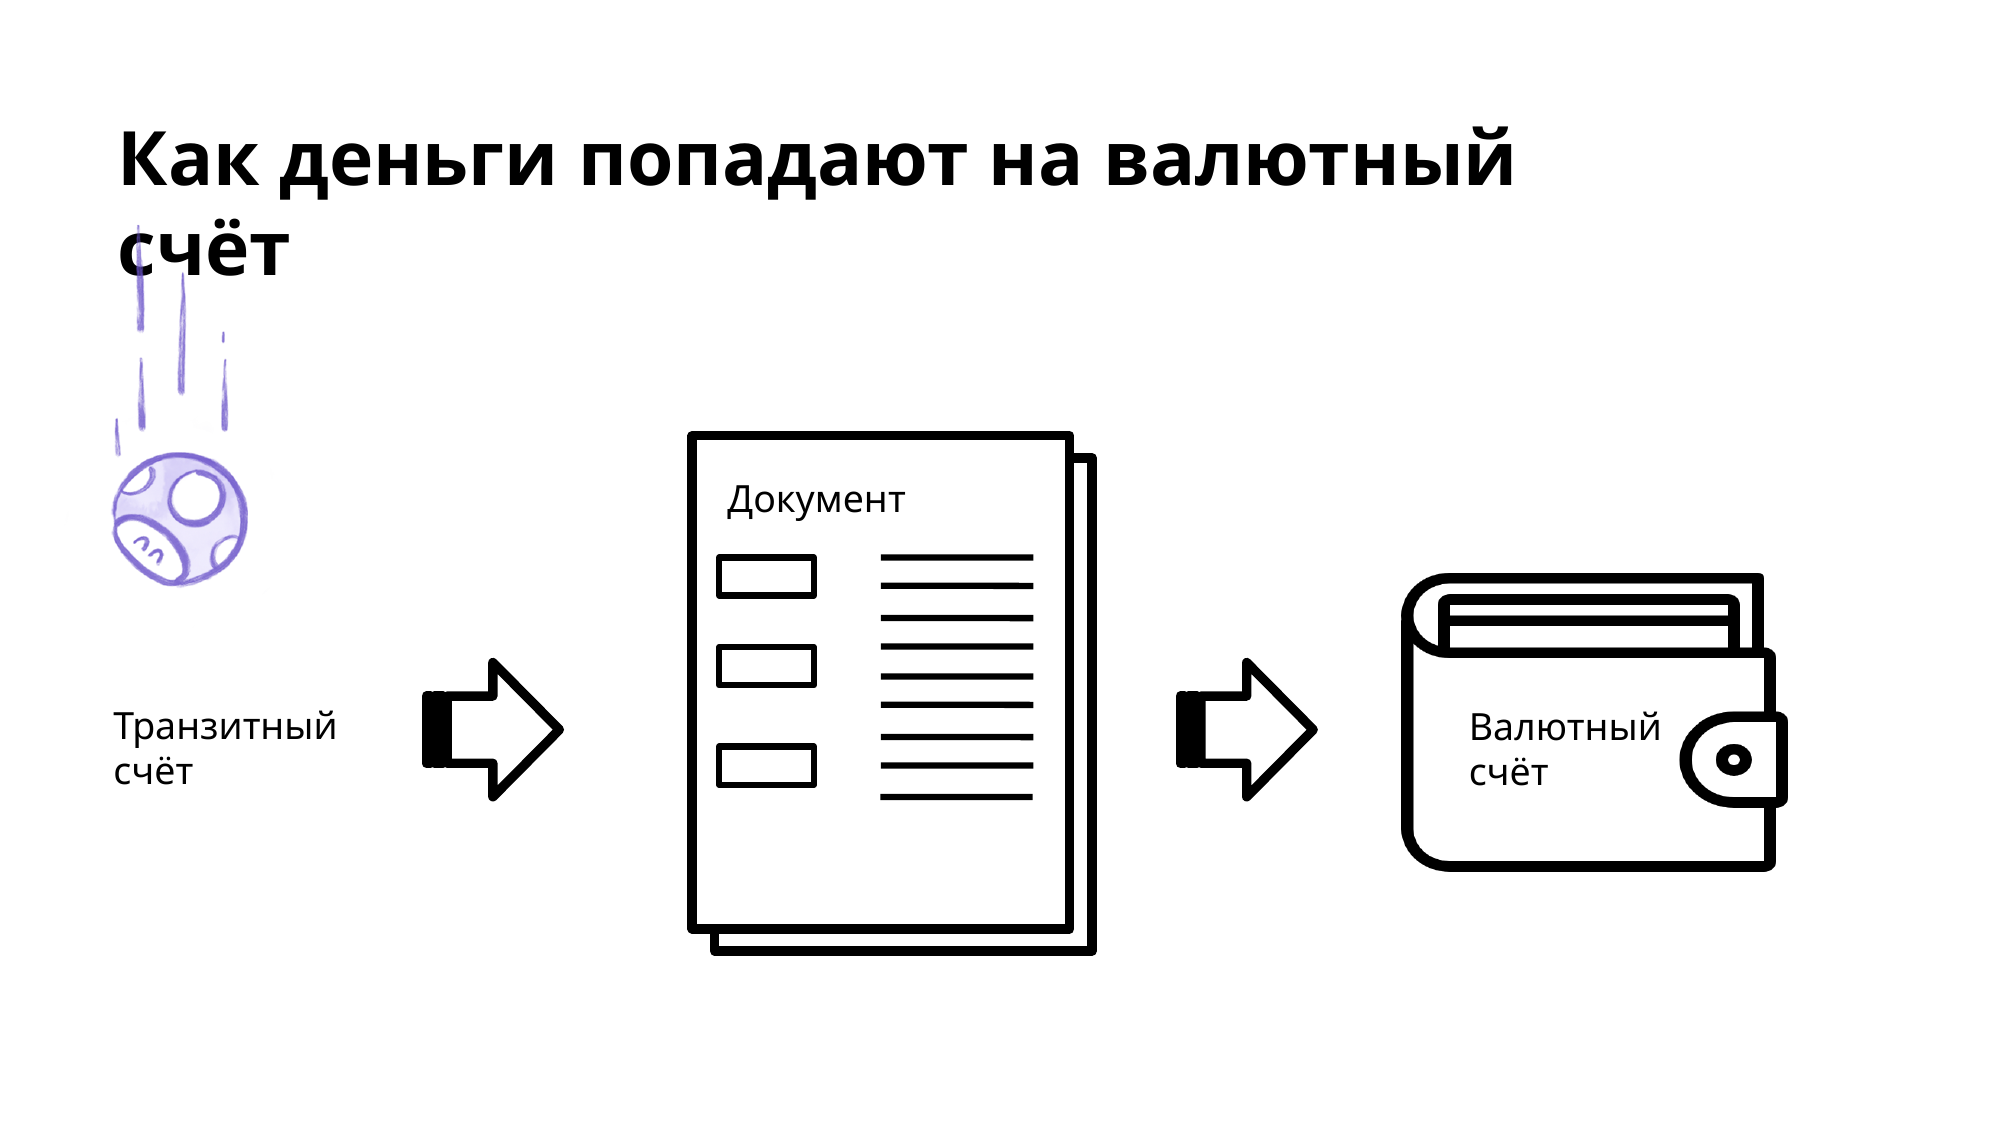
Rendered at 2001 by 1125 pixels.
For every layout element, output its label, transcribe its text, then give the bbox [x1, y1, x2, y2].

text_box Документ [712, 467, 983, 528]
text_box [713, 456, 1094, 953]
text_box [1178, 660, 1316, 799]
text_box [690, 434, 1072, 931]
text_box Транзитный счёт [98, 694, 365, 800]
text_box [717, 645, 816, 687]
text_box [717, 744, 816, 787]
text_box Как деньги попадают на валютный счёт [102, 102, 1655, 298]
text_box [717, 555, 816, 598]
picture [0, 155, 416, 628]
text_box [424, 660, 562, 799]
picture [1401, 551, 1788, 894]
